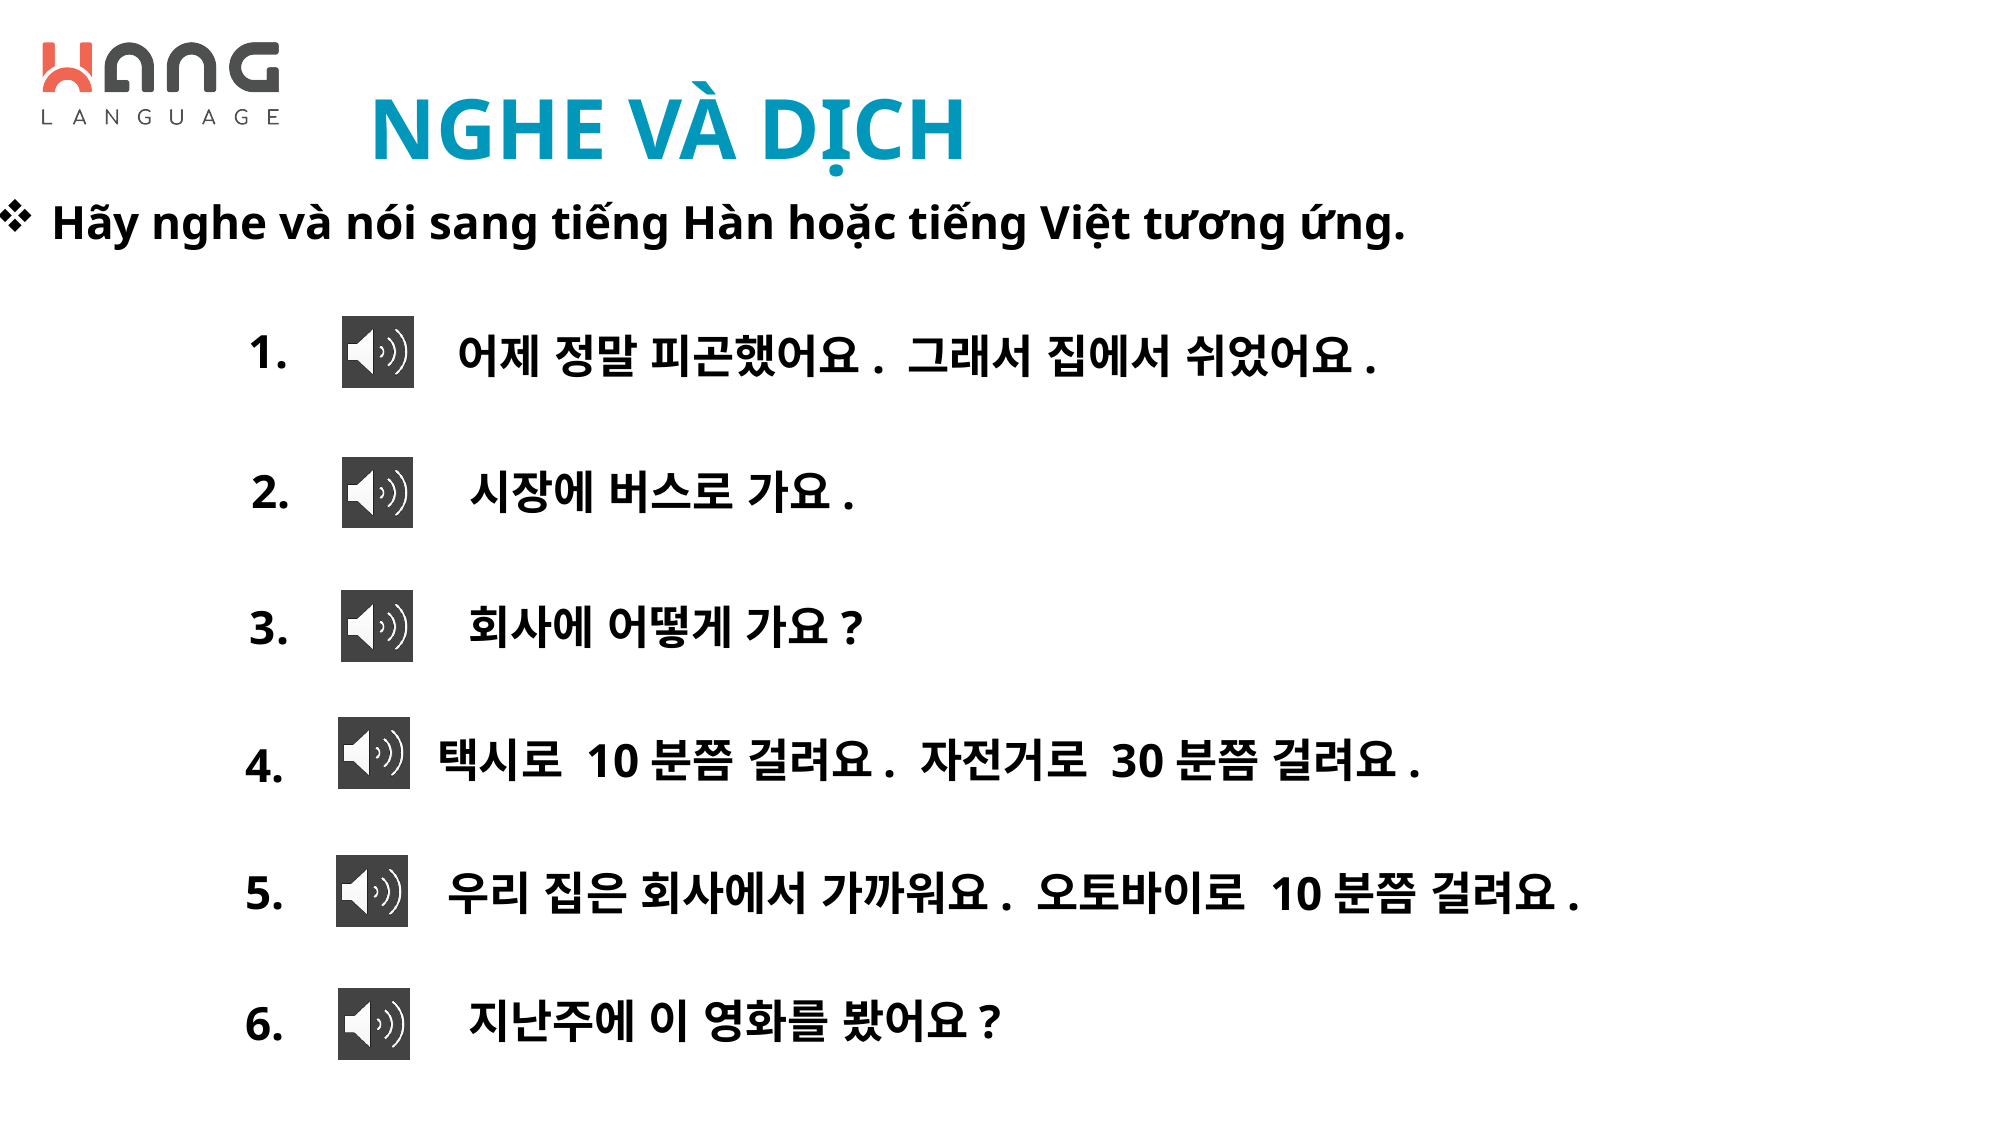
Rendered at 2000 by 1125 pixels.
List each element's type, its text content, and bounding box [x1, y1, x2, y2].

text_box 2. [236, 454, 306, 525]
text_box Hãy nghe và nói sang tiếng Hàn hoặc tiếng Việt tương ứng. [0, 186, 1434, 257]
text_box 3. [235, 591, 305, 661]
text_box 어제 정말 피곤했어요. 그래서 집에서 쉬었어요. [442, 320, 1393, 391]
picture [340, 589, 415, 664]
picture [42, 42, 279, 125]
text_box 우리 집은 회사에서 가까워요. 오토바이로 10분쯤 걸려요. [432, 857, 1608, 928]
text_box NGHE VÀ DỊCH [354, 0, 985, 184]
text_box 지난주에 이 영화를 봤어요? [453, 985, 1017, 1055]
text_box 5. [230, 856, 300, 927]
picture [334, 854, 409, 929]
picture [340, 455, 415, 530]
text_box 시장에 버스로 가요. [454, 456, 870, 526]
text_box 1. [234, 315, 304, 385]
text_box 택시로 10분쯤 걸려요. 자전거로 30분쯤 걸려요. [422, 723, 1437, 794]
picture [336, 986, 412, 1062]
picture [336, 715, 411, 790]
text_box 6. [230, 987, 300, 1058]
picture [340, 314, 415, 389]
text_box 회사에 어떻게 가요? [453, 591, 878, 661]
text_box 4. [230, 728, 300, 799]
